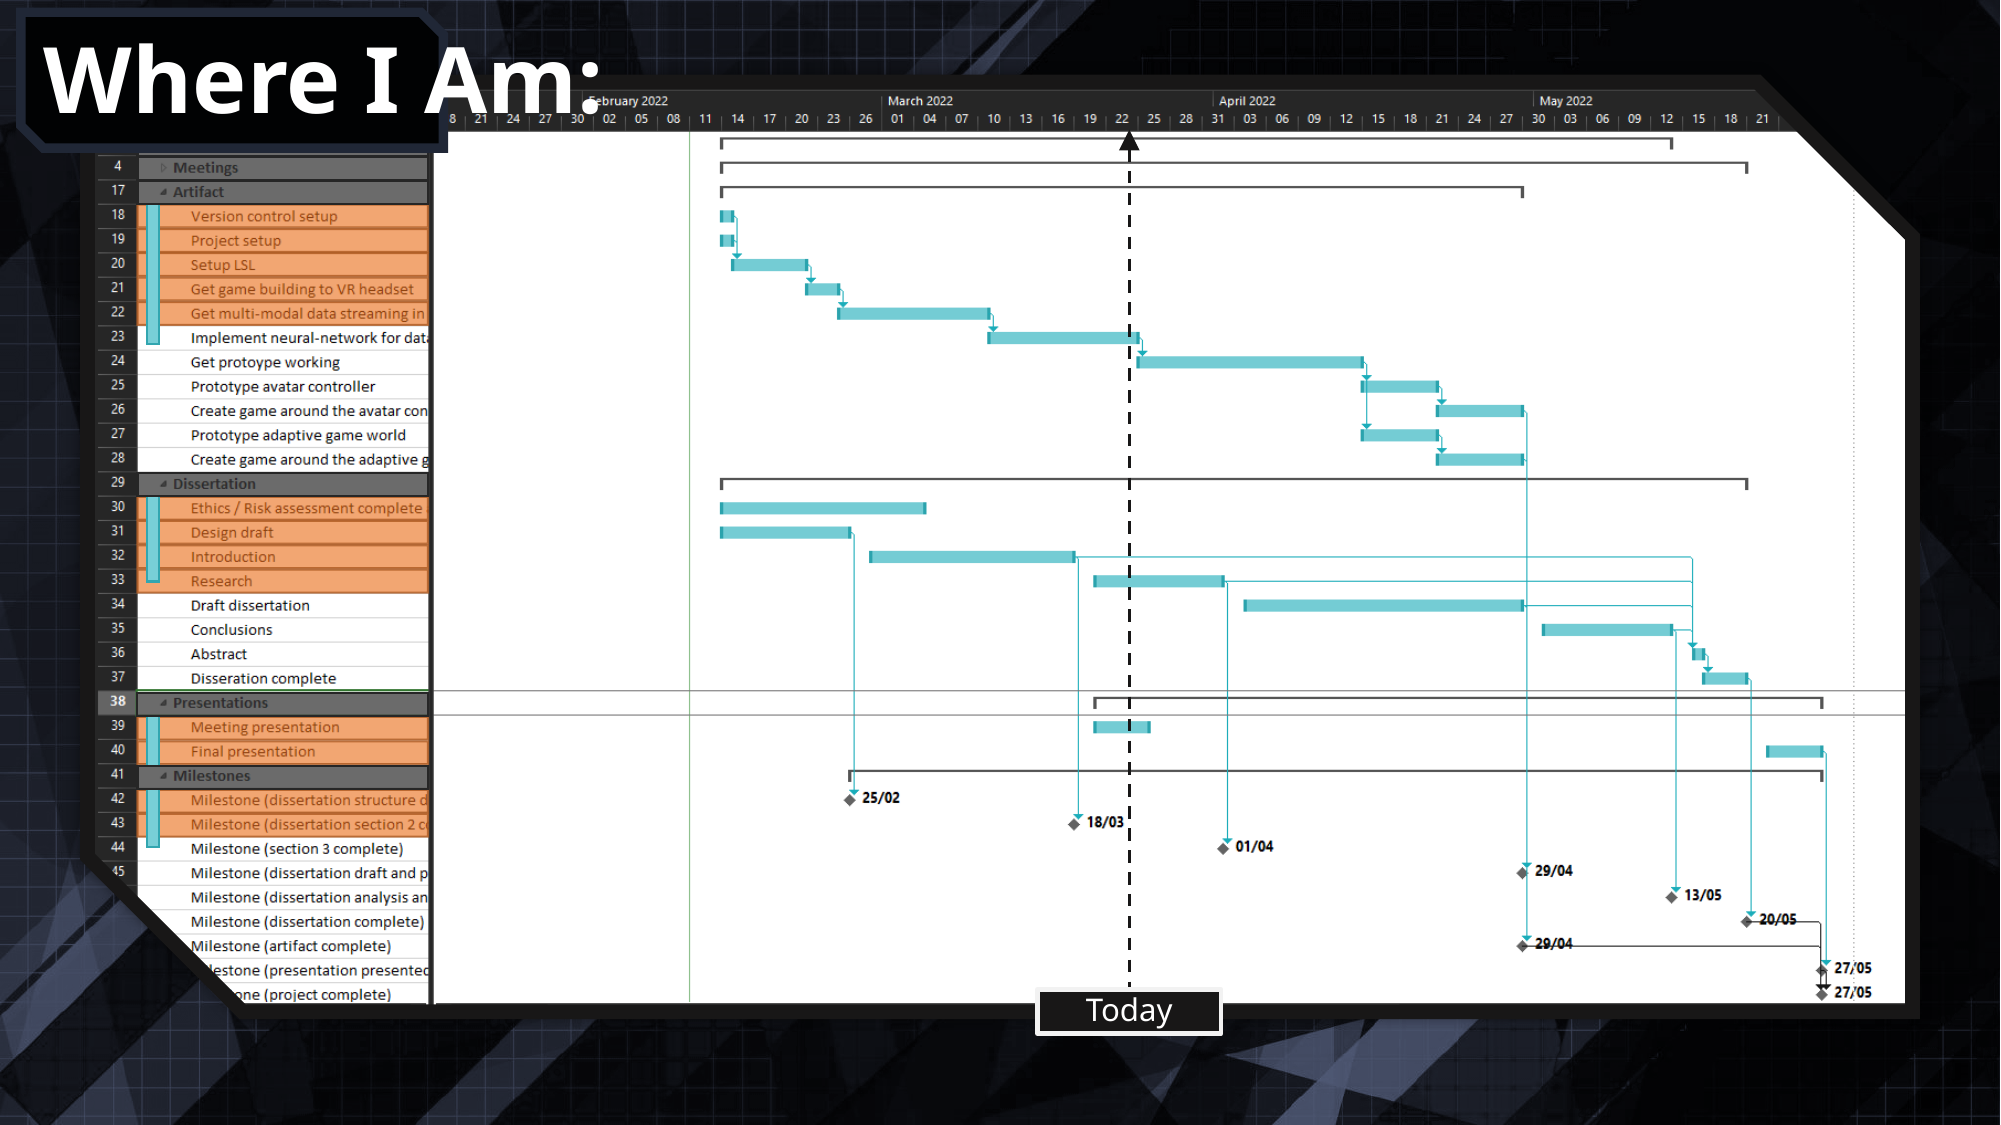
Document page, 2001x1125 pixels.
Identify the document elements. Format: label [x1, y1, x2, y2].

text_box [1037, 989, 1221, 1034]
picture [0, 0, 2000, 1125]
